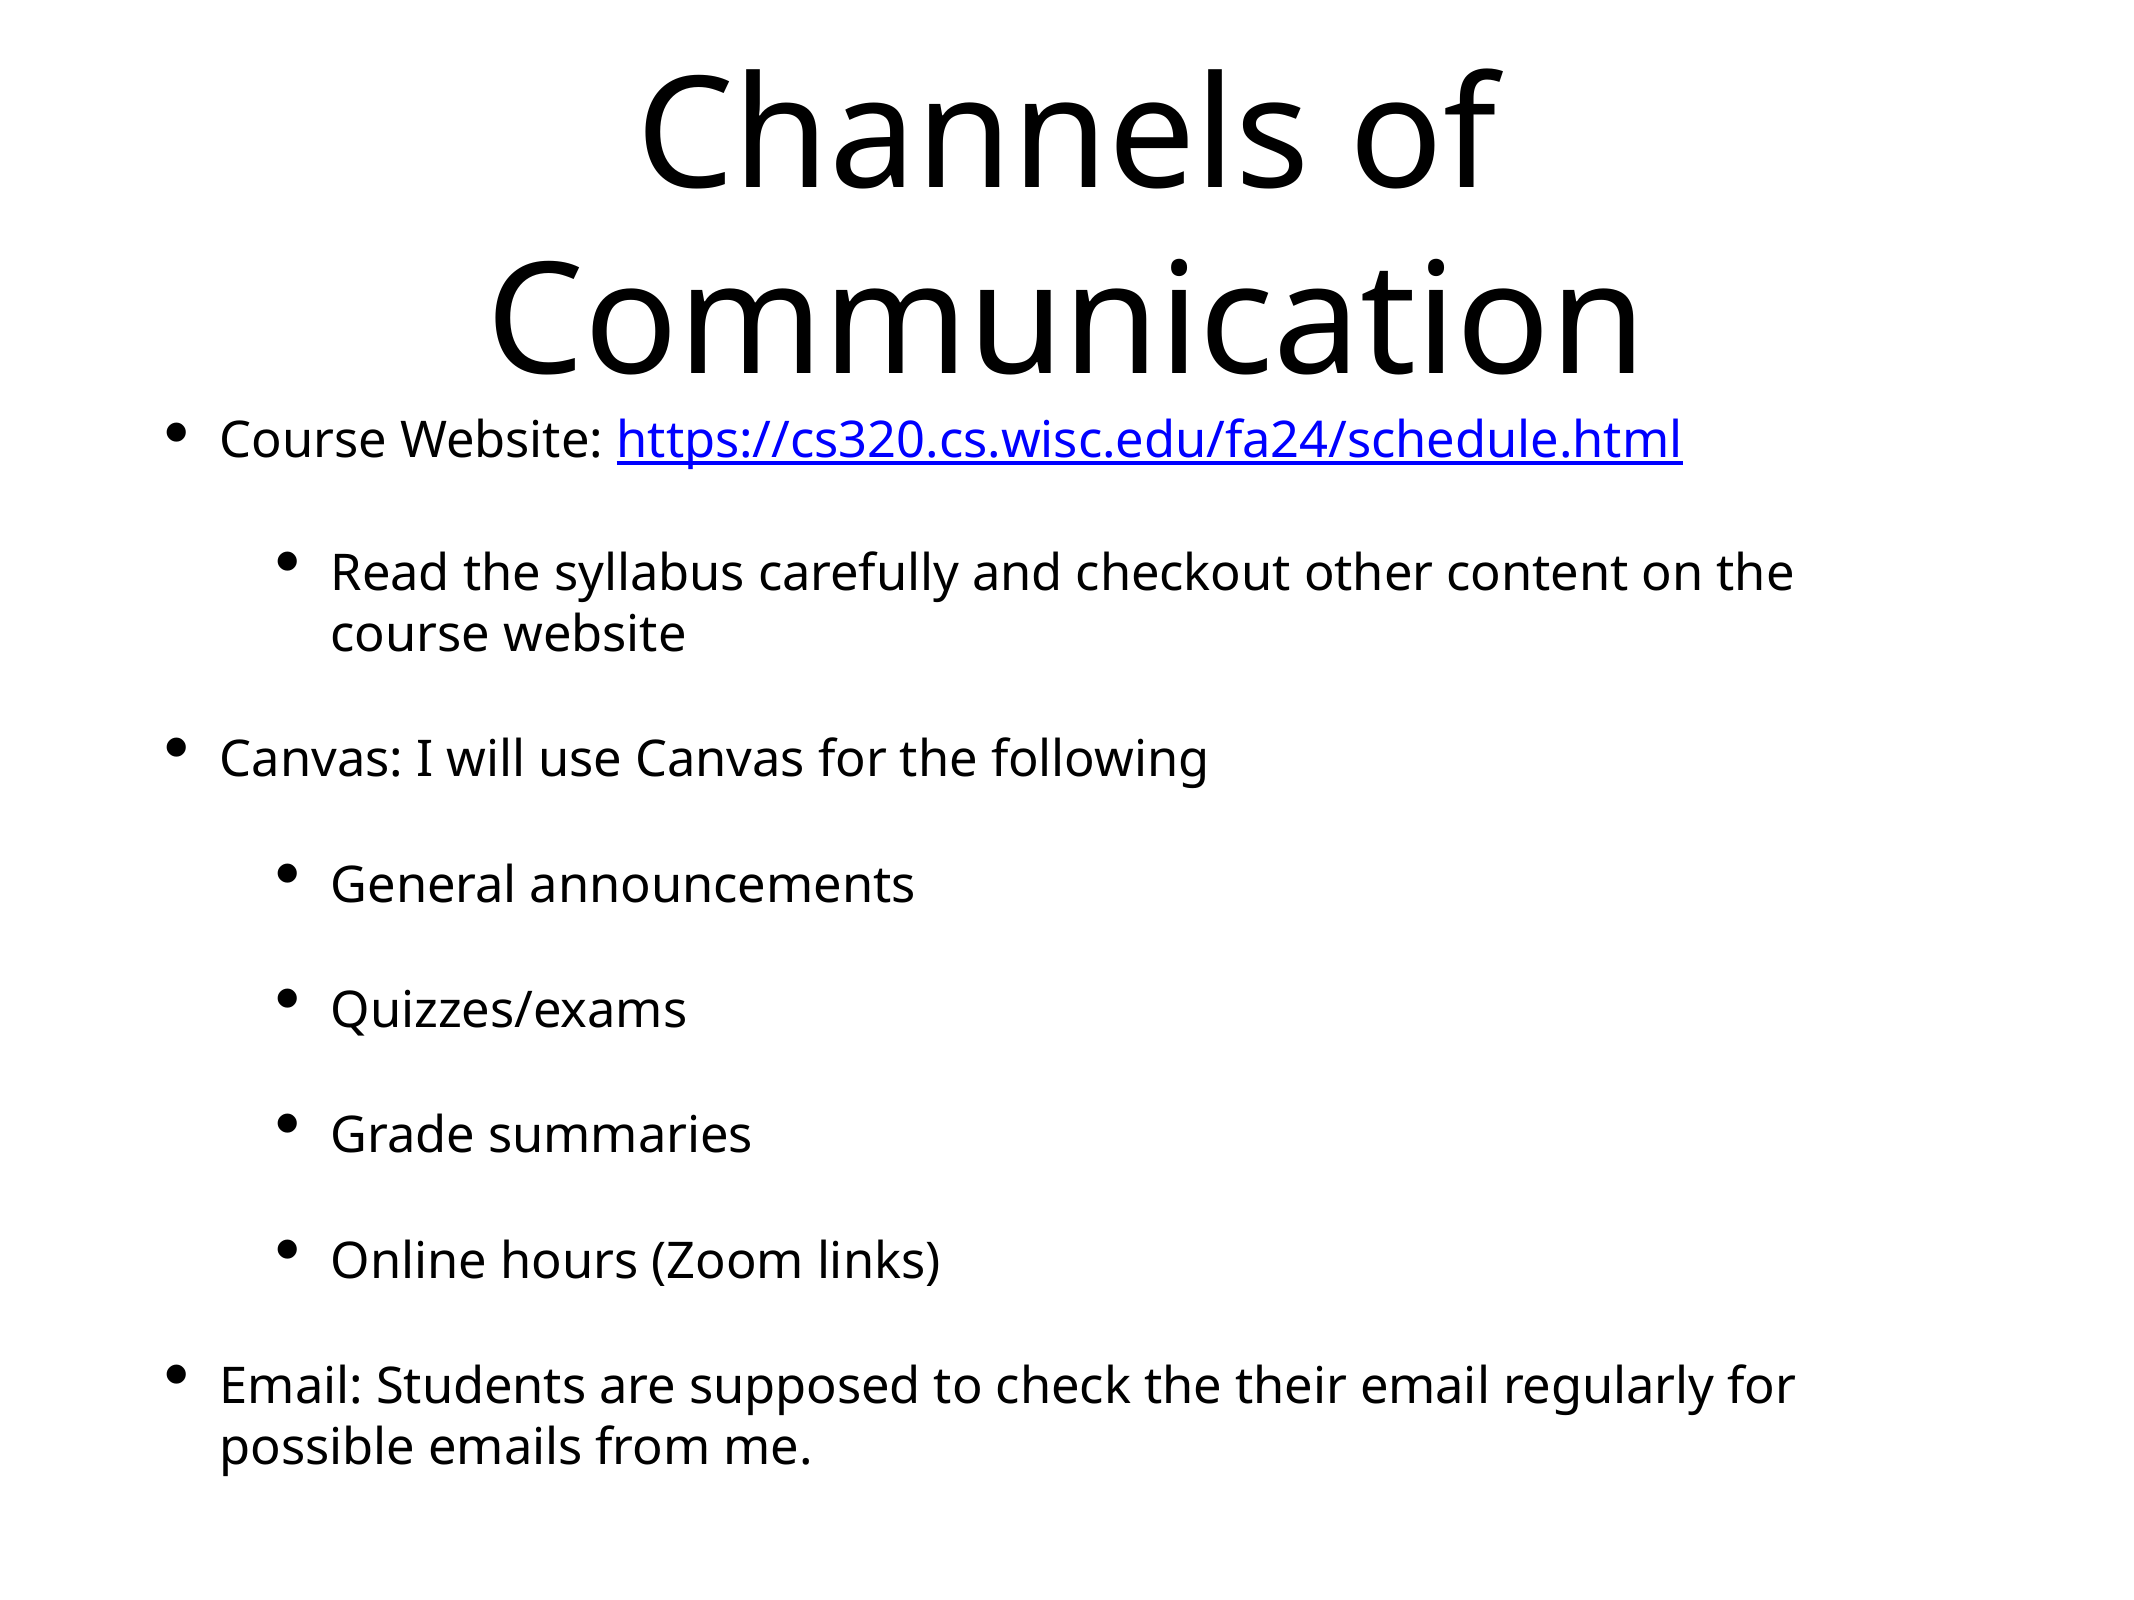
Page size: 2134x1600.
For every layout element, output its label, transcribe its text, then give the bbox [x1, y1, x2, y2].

list Course Website: https://cs320.cs.wisc.edu/fa24/schedule.html Read the syllabus carefully and checkout other content on the course website Canvas: I will use Canvas for the following General announcements Quizzes/exams Grade summaries Online hours (Zoom links) Email: Students are supposed to check the their email regularly for possible emails from me. [155, 424, 1978, 1457]
title Channels of Communication [155, 41, 1978, 397]
